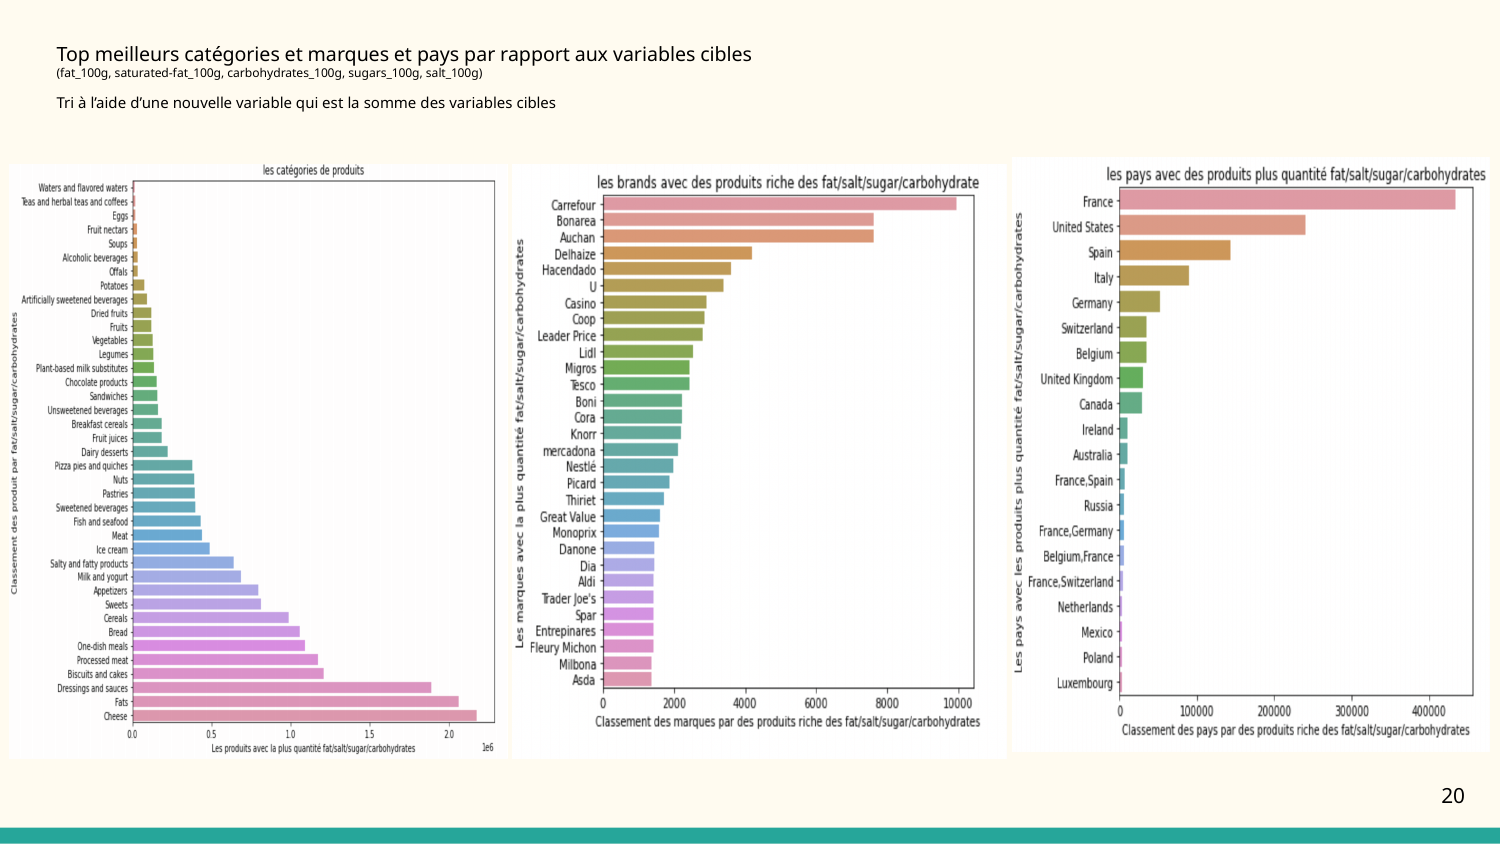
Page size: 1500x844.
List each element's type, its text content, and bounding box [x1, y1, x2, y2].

picture [9, 163, 509, 759]
title Top meilleurs catégories et marques et pays par rapport aux variables cibles (fat_100g, saturated-fat_100g, carbohydrates_100g, sugars_100g, salt_100g) Tri à l’aide d’une nouvelle variable qui est la somme des variables cibles [41, 26, 1440, 128]
slide_number ‹#› [1389, 764, 1480, 830]
picture [512, 163, 1008, 759]
picture [1011, 157, 1490, 753]
